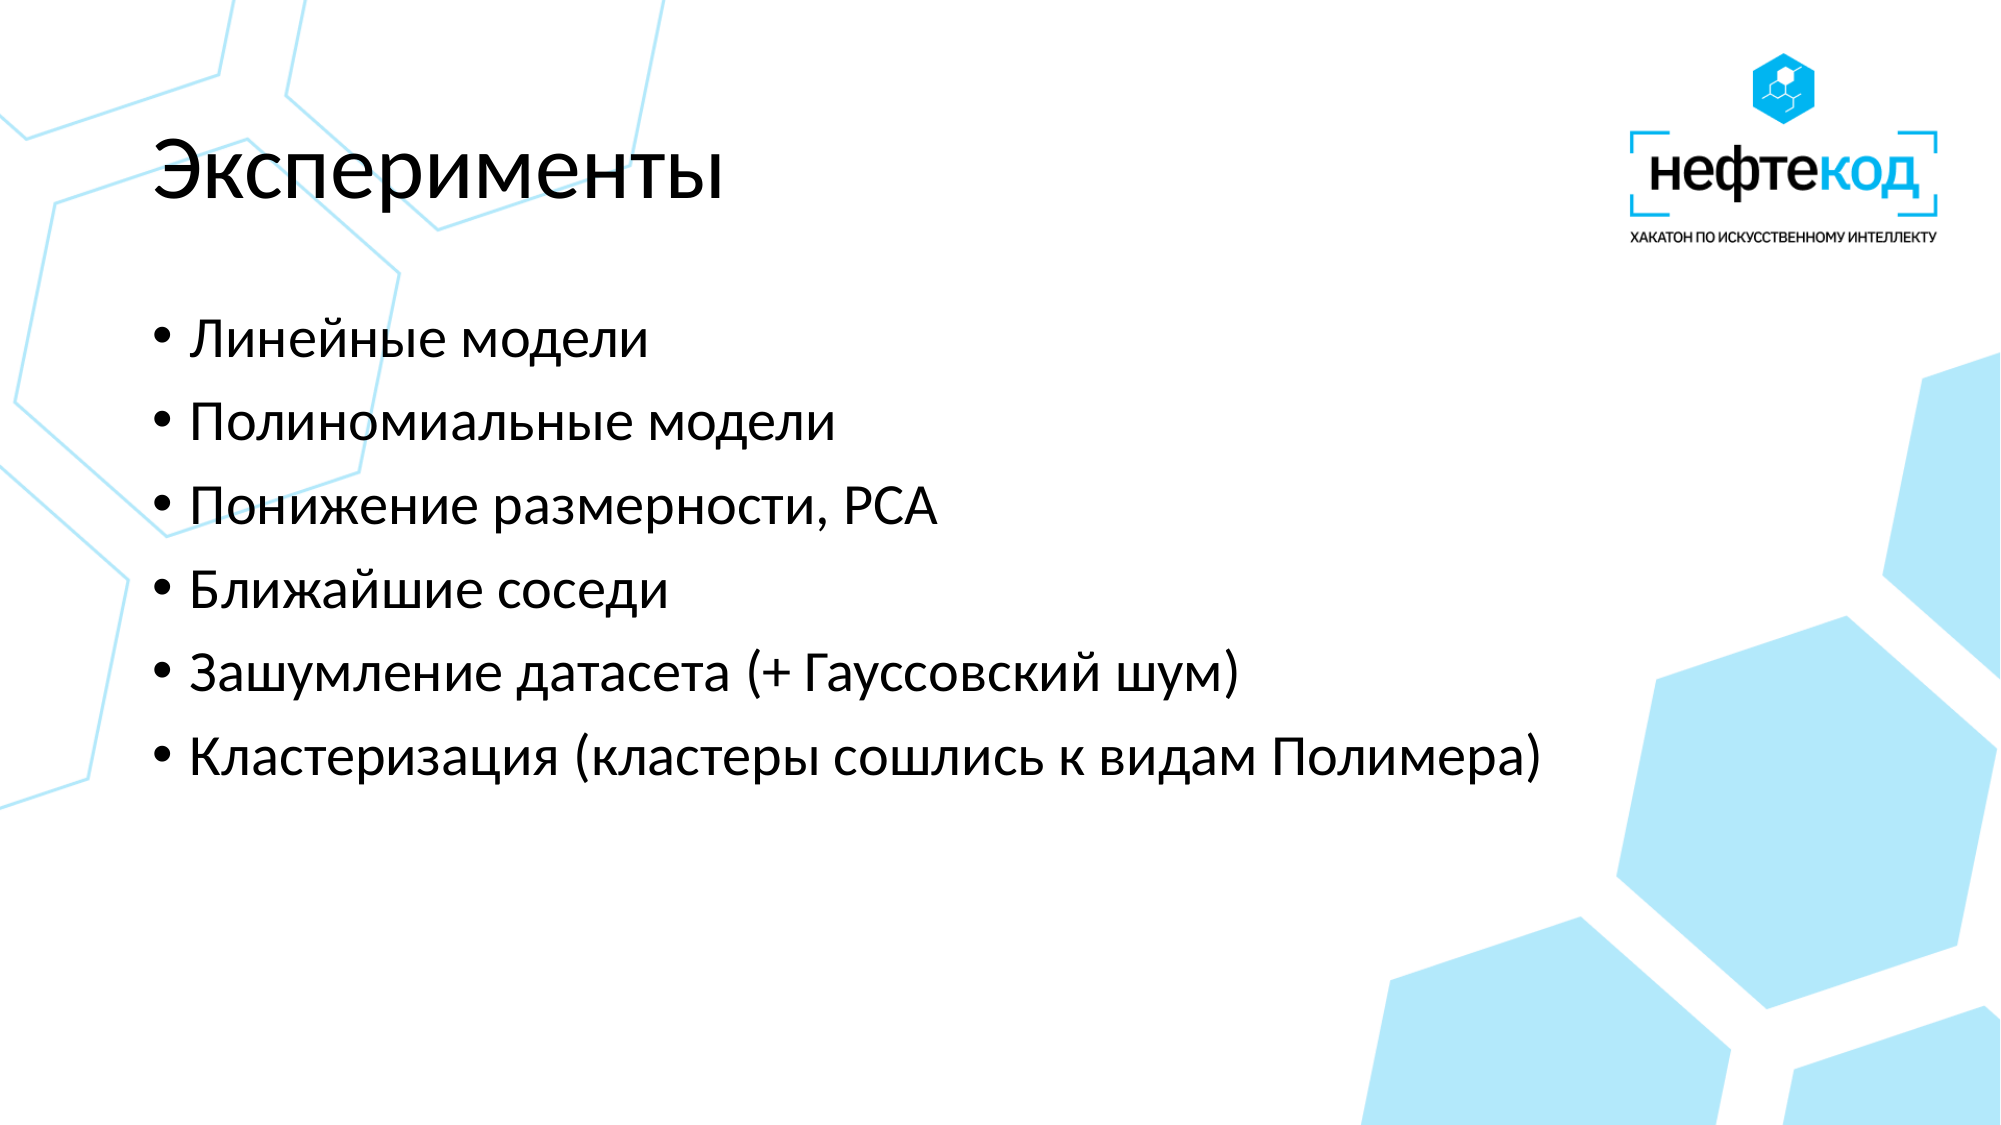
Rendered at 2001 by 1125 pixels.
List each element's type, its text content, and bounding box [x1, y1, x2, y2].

picture [0, 0, 2001, 1125]
title Эксперименты [137, 59, 1863, 278]
list Линейные модели Полиномиальные модели Понижение размерности, PCA Ближайшие соседи Зашумление датасета (+ Гауссовский шум) Кластеризация (кластеры сошлись к видам Полимера) [137, 299, 1863, 1014]
